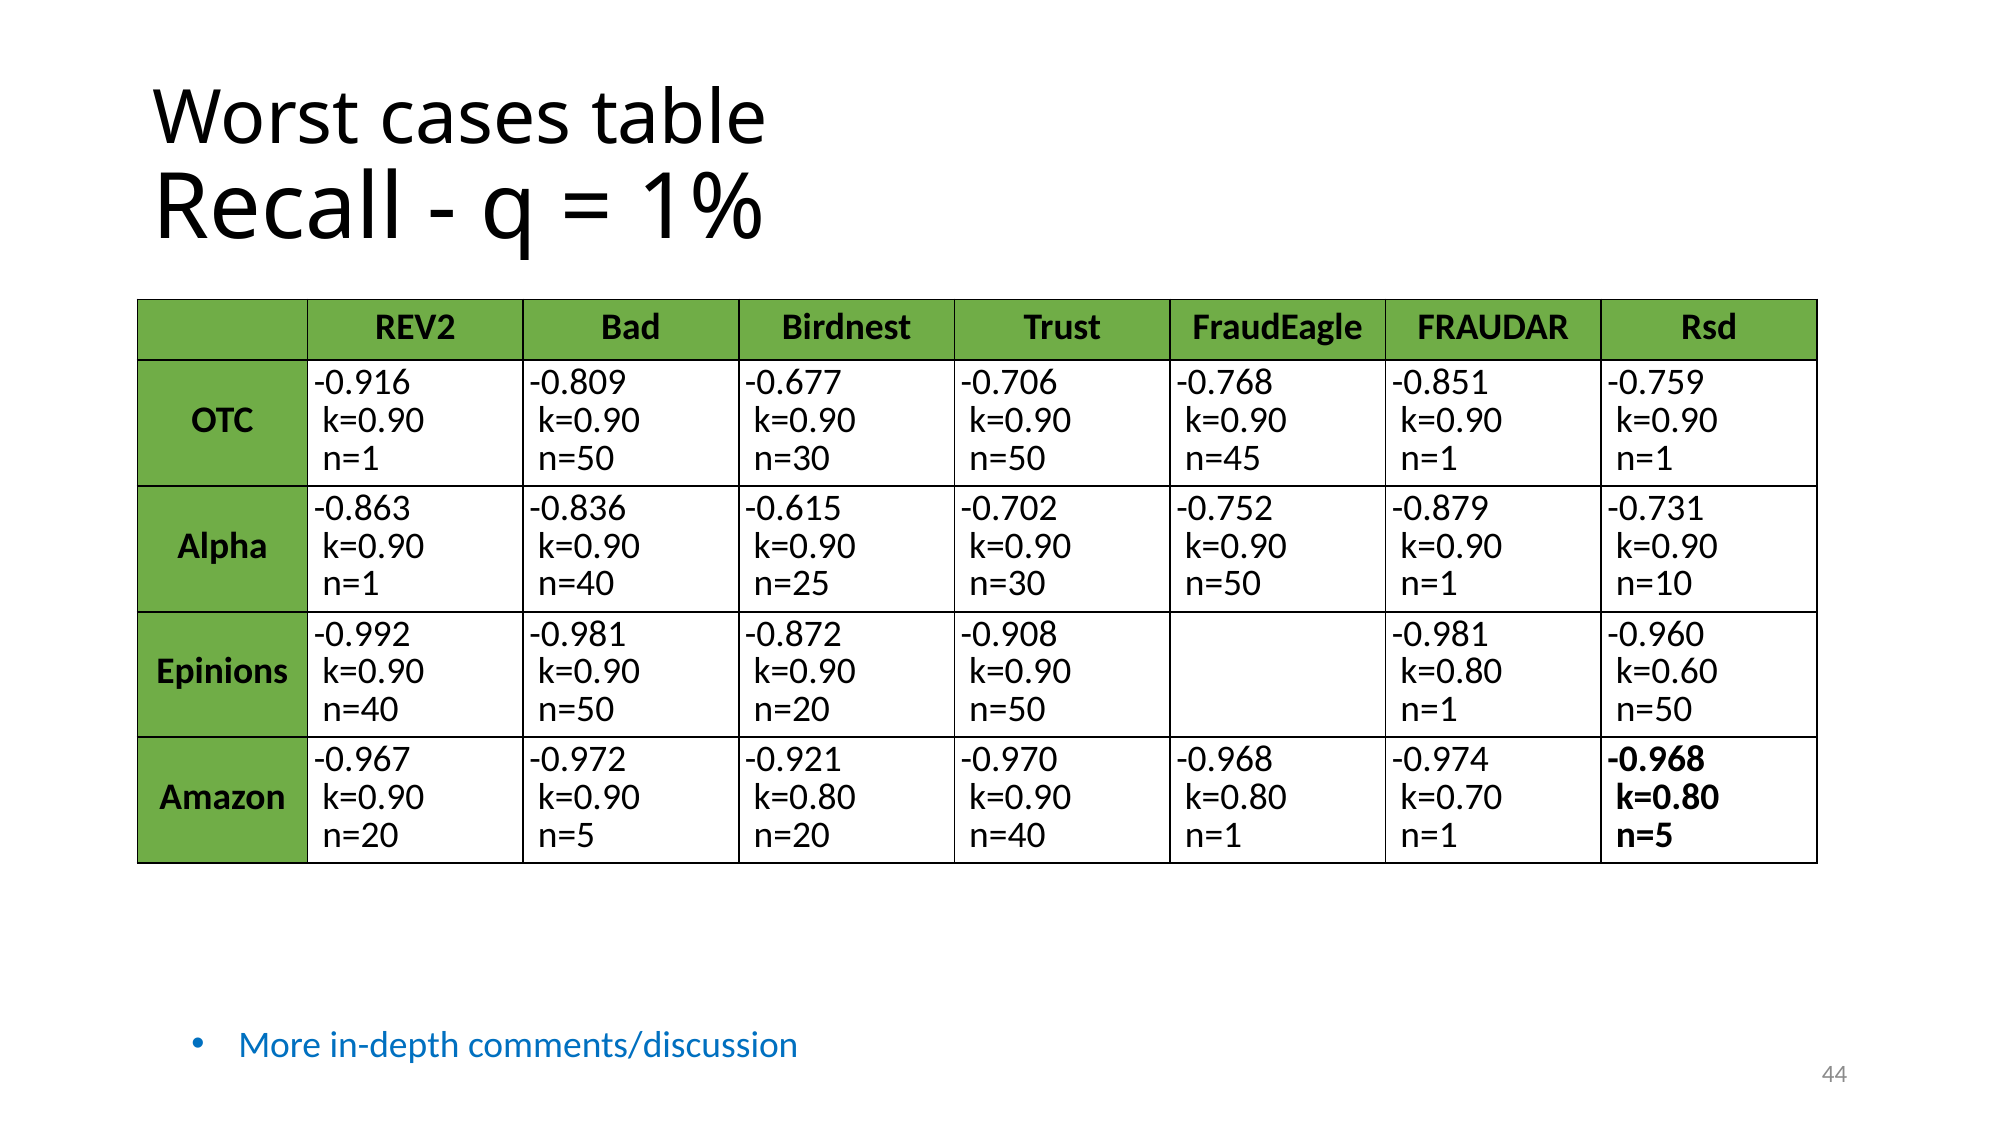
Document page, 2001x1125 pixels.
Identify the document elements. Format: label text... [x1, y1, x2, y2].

table_cell -0.836 k=0.90 n=40 [524, 487, 738, 611]
table_cell -0.974 k=0.70 n=1 [1386, 738, 1600, 862]
table_cell -0.968 k=0.80 n=5 [1602, 738, 1816, 862]
title Worst cases table Recall - q = 1% [137, 59, 1863, 278]
table_cell -0.702 k=0.90 n=30 [955, 487, 1169, 611]
table_cell -0.752 k=0.90 n=50 [1171, 487, 1385, 611]
table_header REV2 [308, 300, 522, 359]
table_header [138, 300, 307, 359]
table_cell -0.677 k=0.90 n=30 [740, 361, 954, 485]
table_cell -0.960 k=0.60 n=50 [1602, 613, 1816, 736]
table_cell -0.981 k=0.80 n=1 [1386, 613, 1600, 736]
table_cell -0.809 k=0.90 n=50 [524, 361, 738, 485]
table_cell -0.872 k=0.90 n=20 [740, 613, 954, 736]
table_cell -0.970 k=0.90 n=40 [955, 738, 1169, 862]
table_cell Alpha [138, 487, 307, 611]
table_header Birdnest [740, 300, 954, 359]
table_cell -0.759 k=0.90 n=1 [1602, 361, 1816, 485]
table_cell -0.967 k=0.90 n=20 [308, 738, 522, 862]
table_cell -0.706 k=0.90 n=50 [955, 361, 1169, 485]
table_cell -0.921 k=0.80 n=20 [740, 738, 954, 862]
table_cell -0.851 k=0.90 n=1 [1386, 361, 1600, 485]
table_cell [1171, 613, 1385, 736]
table_cell Amazon [138, 738, 307, 862]
table_cell -0.992 k=0.90 n=40 [308, 613, 522, 736]
table_cell -0.863 k=0.90 n=1 [308, 487, 522, 611]
table_cell -0.968 k=0.80 n=1 [1171, 738, 1385, 862]
table_cell -0.615 k=0.90 n=25 [740, 487, 954, 611]
slide_number 44 [1412, 1042, 1863, 1103]
table_cell -0.972 k=0.90 n=5 [524, 738, 738, 862]
table_header Bad [524, 300, 738, 359]
table_header Trust [955, 300, 1169, 359]
table_cell -0.768 k=0.90 n=45 [1171, 361, 1385, 485]
text_box More in-depth comments/discussion [176, 1012, 815, 1073]
table_cell -0.981 k=0.90 n=50 [524, 613, 738, 736]
table_cell Epinions [138, 613, 307, 736]
table_cell -0.731 k=0.90 n=10 [1602, 487, 1816, 611]
table_header Rsd [1602, 300, 1816, 359]
table_cell -0.908 k=0.90 n=50 [955, 613, 1169, 736]
table_header FRAUDAR [1386, 300, 1600, 359]
table_cell OTC [138, 361, 307, 485]
table_header FraudEagle [1171, 300, 1385, 359]
table_cell -0.916 k=0.90 n=1 [308, 361, 522, 485]
table_cell -0.879 k=0.90 n=1 [1386, 487, 1600, 611]
